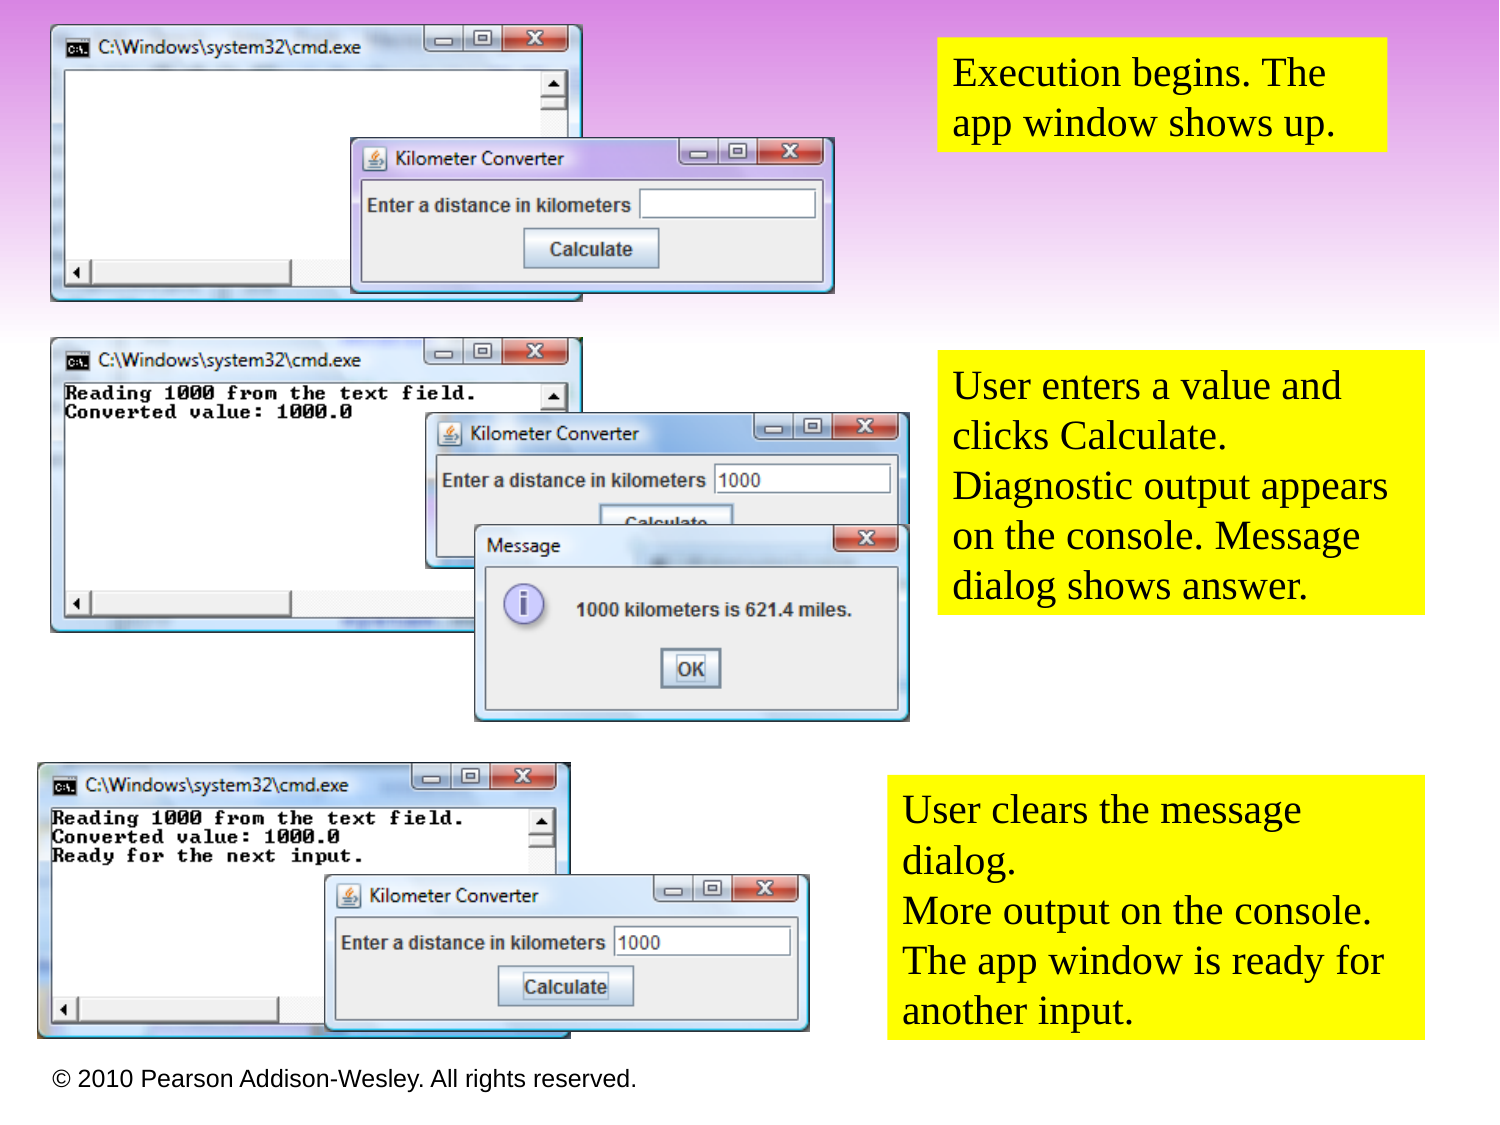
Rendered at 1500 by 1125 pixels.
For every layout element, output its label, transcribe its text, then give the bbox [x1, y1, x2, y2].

picture [49, 24, 835, 302]
text_box User clears the message dialog. More output on the console. The app window is ready for another input. [887, 774, 1425, 1040]
text_box Execution begins. The app window shows up. [937, 37, 1388, 153]
text_box User enters a value and clicks Calculate. Diagnostic output appears on the console. Message dialog shows answer. [937, 350, 1425, 615]
picture [37, 762, 810, 1040]
picture [49, 337, 910, 723]
